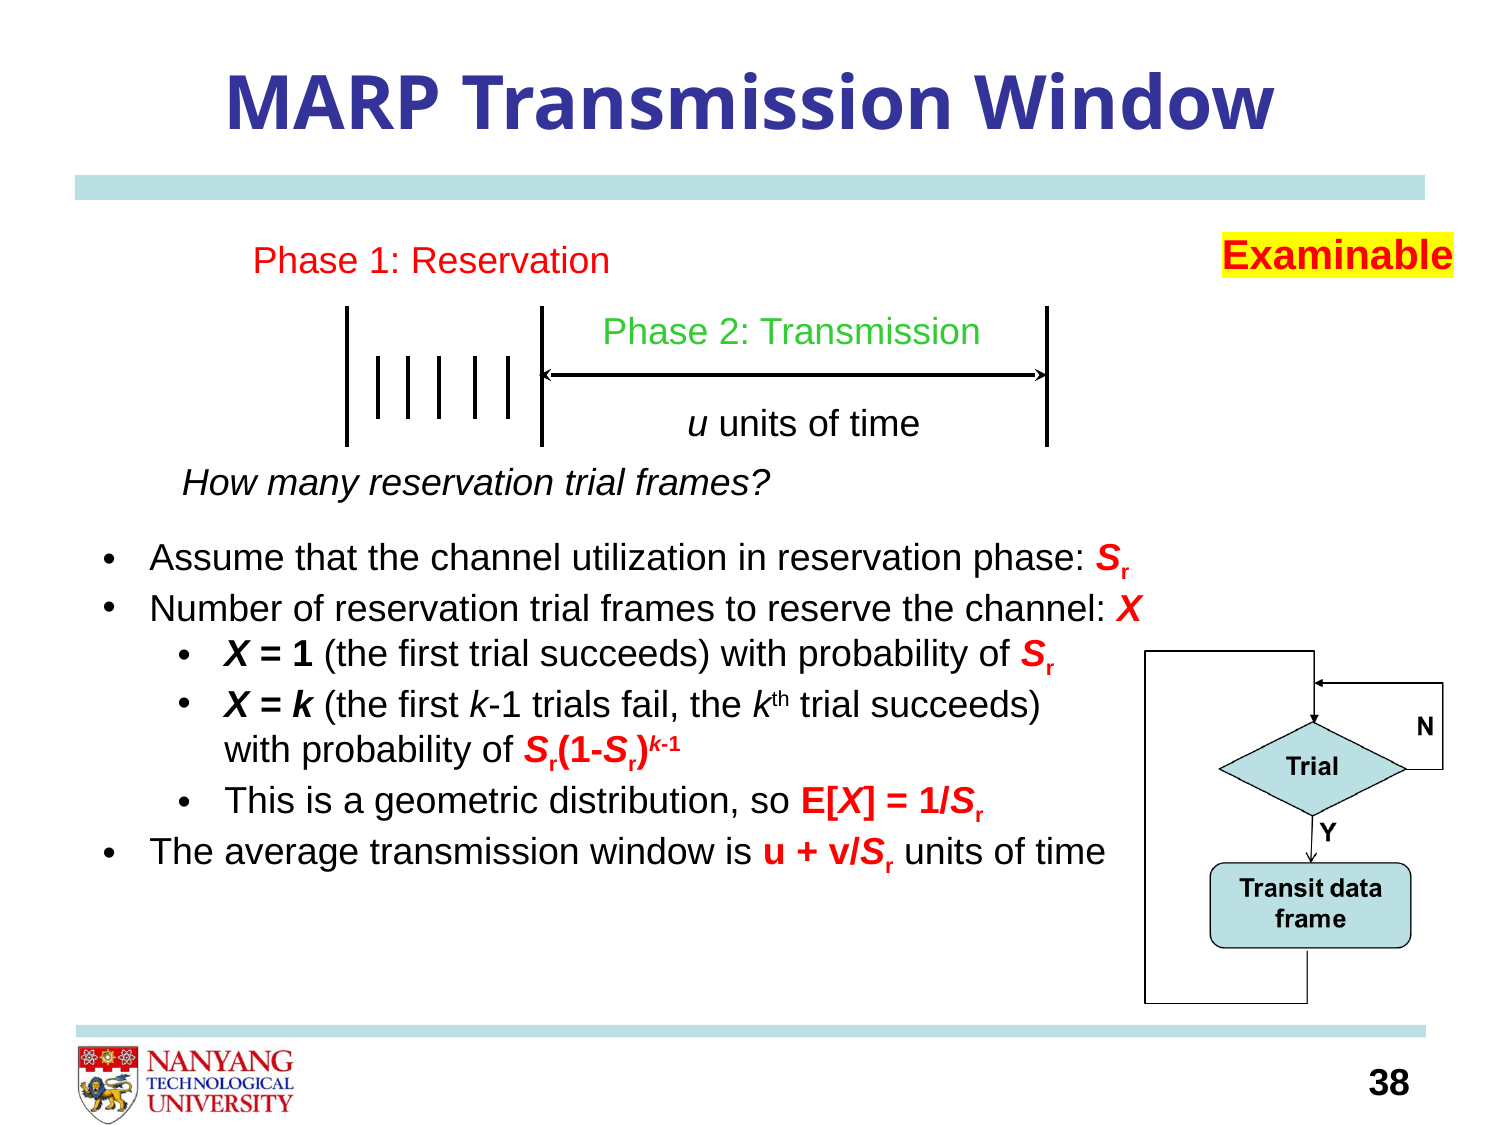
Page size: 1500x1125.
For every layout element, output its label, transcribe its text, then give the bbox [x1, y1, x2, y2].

slide_number 38 [1325, 1050, 1425, 1113]
picture [75, 1045, 296, 1125]
text_box Examinable [1207, 220, 1500, 286]
text_box How many reservation trial frames? [162, 449, 791, 510]
text_box Phase 2: Transmission [587, 299, 1150, 360]
title MARP Transmission Window [75, 24, 1425, 175]
text_box Phase 1: Reservation [237, 229, 823, 289]
text_box u units of time [672, 391, 963, 452]
text_box Assume that the channel utilization in reservation phase: Sr Number of reservation trial frames to reserve the channel: X X = 1 (the first trial succeeds) with probability of Sr X = k (the first k-1 trials fail, the kth trial succeeds) with probability of Sr(1-Sr)k-1 This is a geometric distribution, so E[X] = 1/Sr The average transmission window is u + v/Sr units of time [87, 524, 1188, 931]
picture [1144, 650, 1451, 1004]
